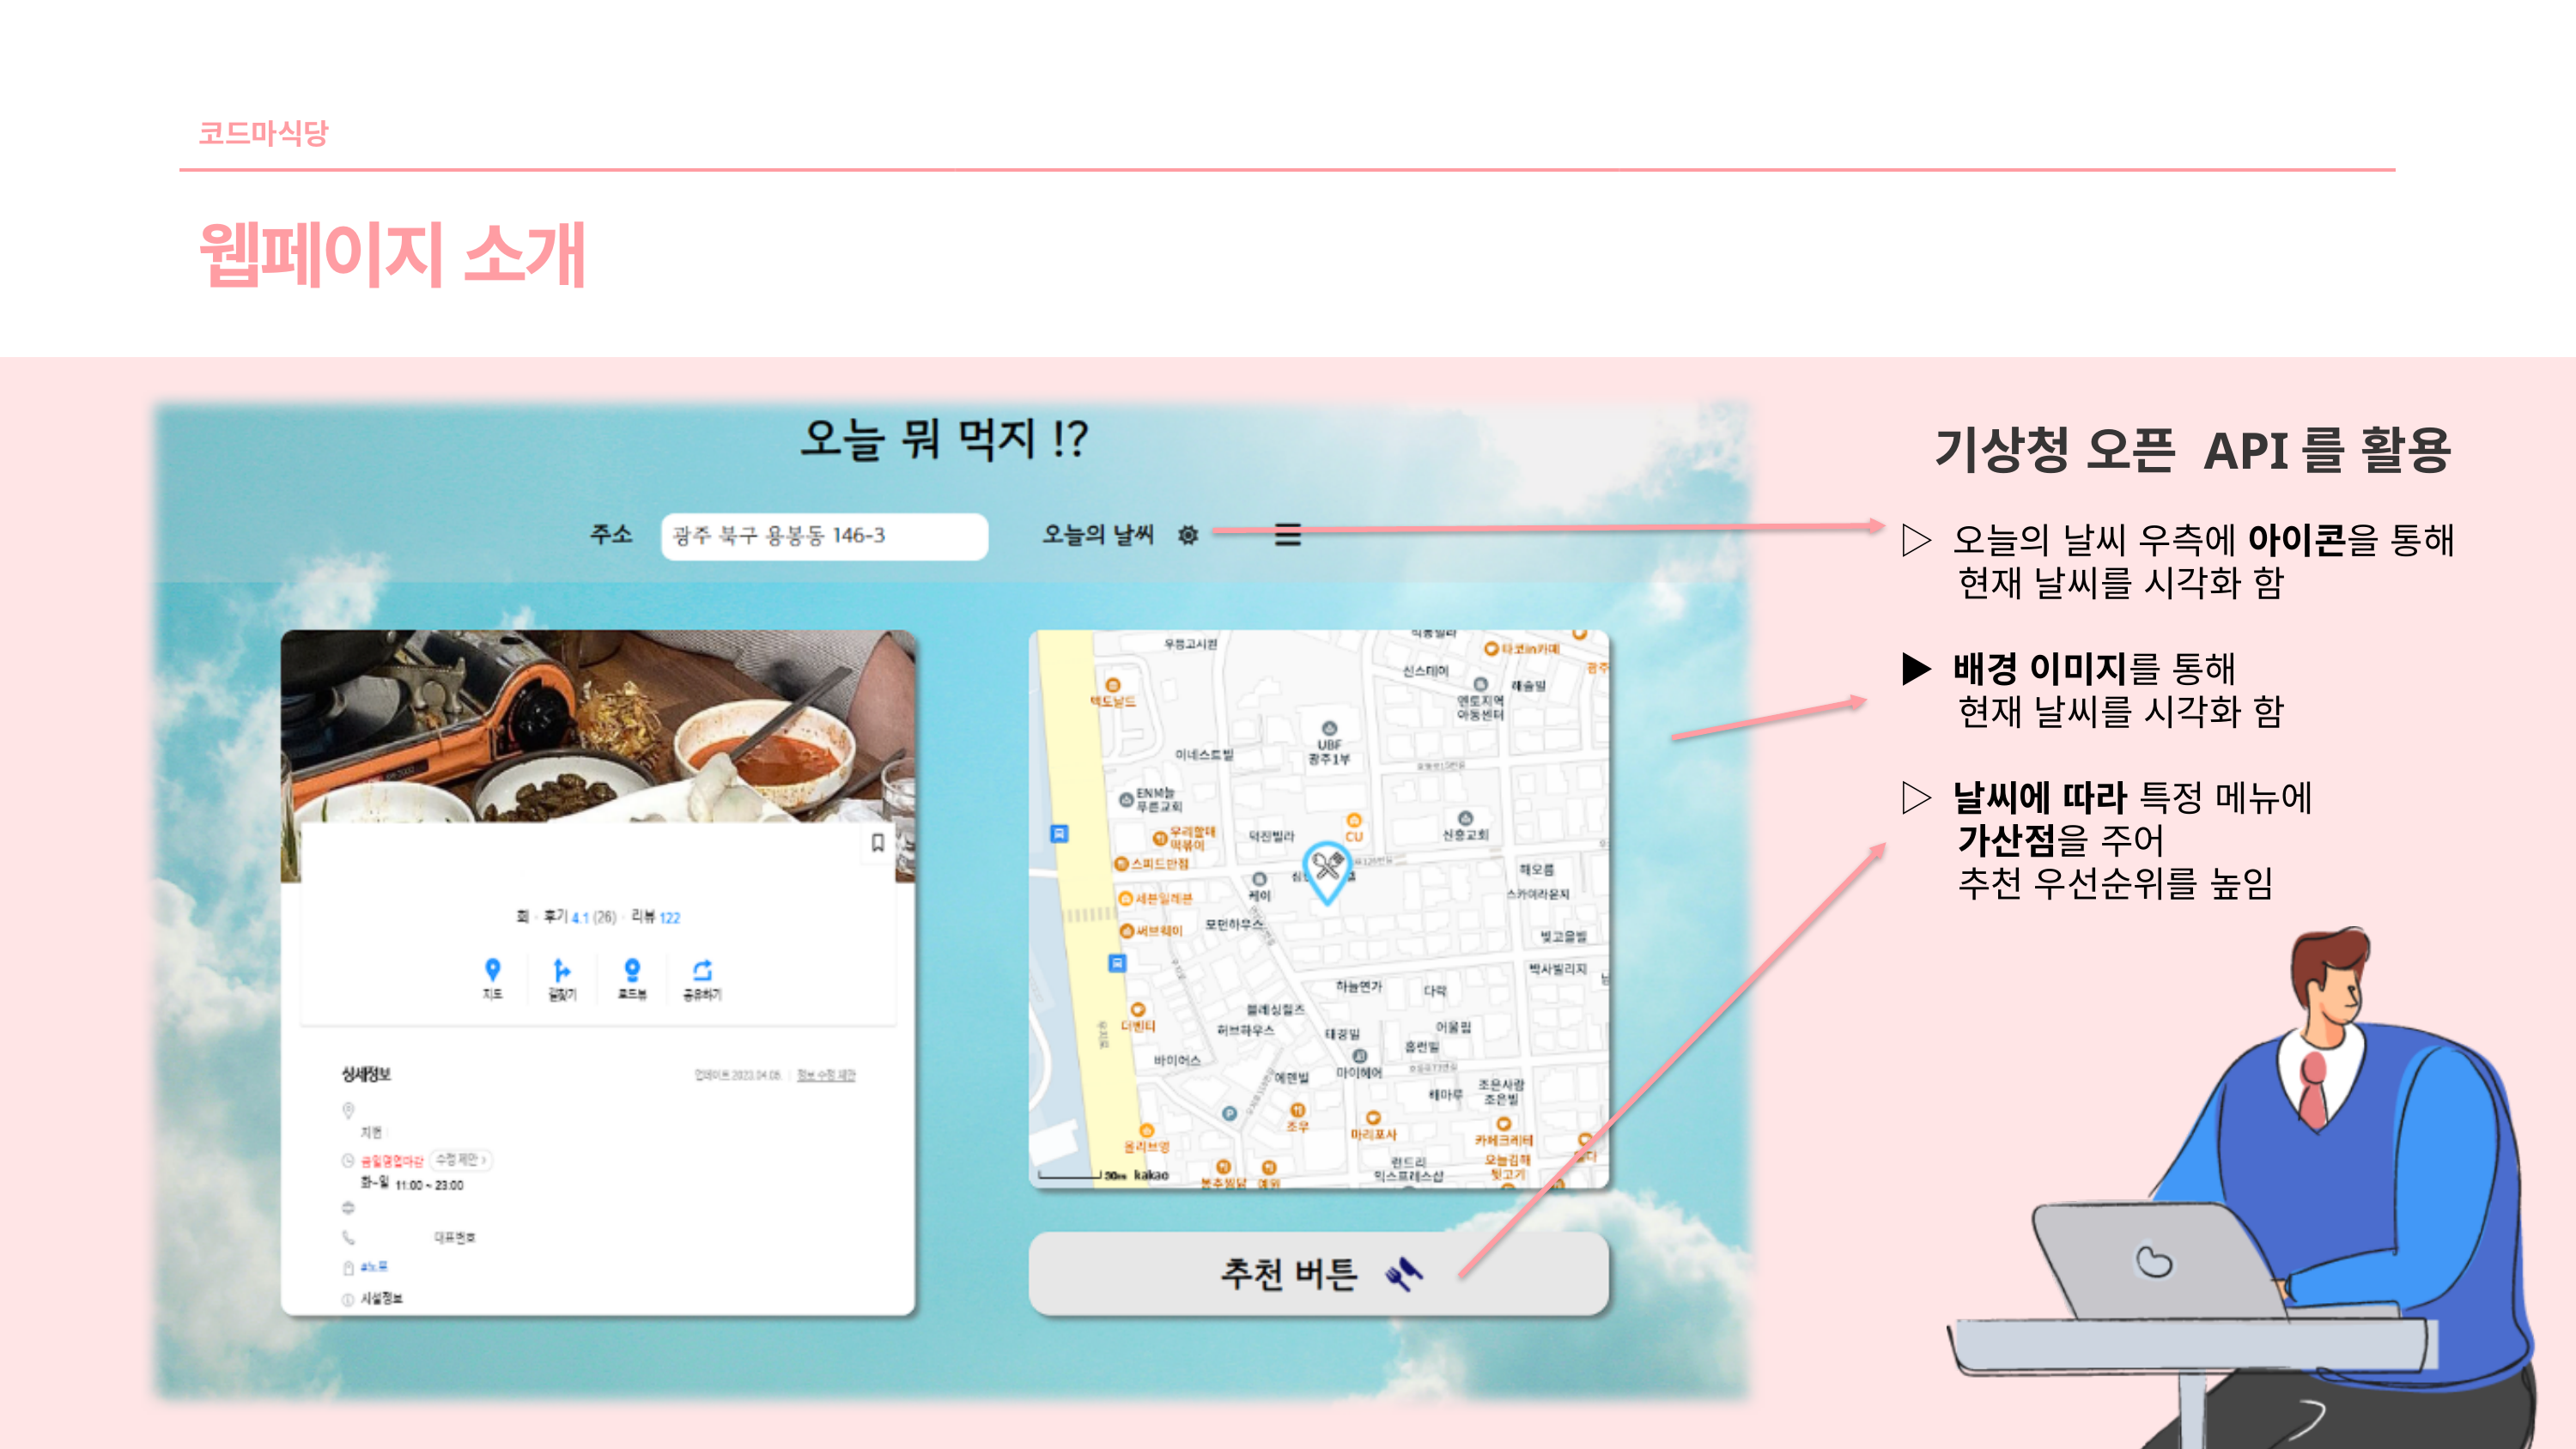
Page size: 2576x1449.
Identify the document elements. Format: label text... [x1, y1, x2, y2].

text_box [1212, 525, 1886, 531]
text_box 기상청 오픈 API를 활용 [1921, 412, 2535, 486]
text_box ▷ 오늘의 날씨 우측에 아이콘을 통해 현재 날씨를 시각화 함 ▶ 배경 이미지를 통해 현재 날씨를 시각화 함 ▷ 날씨에 따라 특정 메뉴에 가산점을 주어 추천 우선순위를 높임 [1886, 512, 2535, 955]
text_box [1671, 699, 1868, 738]
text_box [0, 0, 2576, 357]
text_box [179, 168, 2397, 172]
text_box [1947, 926, 2561, 1449]
picture [140, 390, 1765, 1416]
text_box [1459, 841, 1886, 1277]
